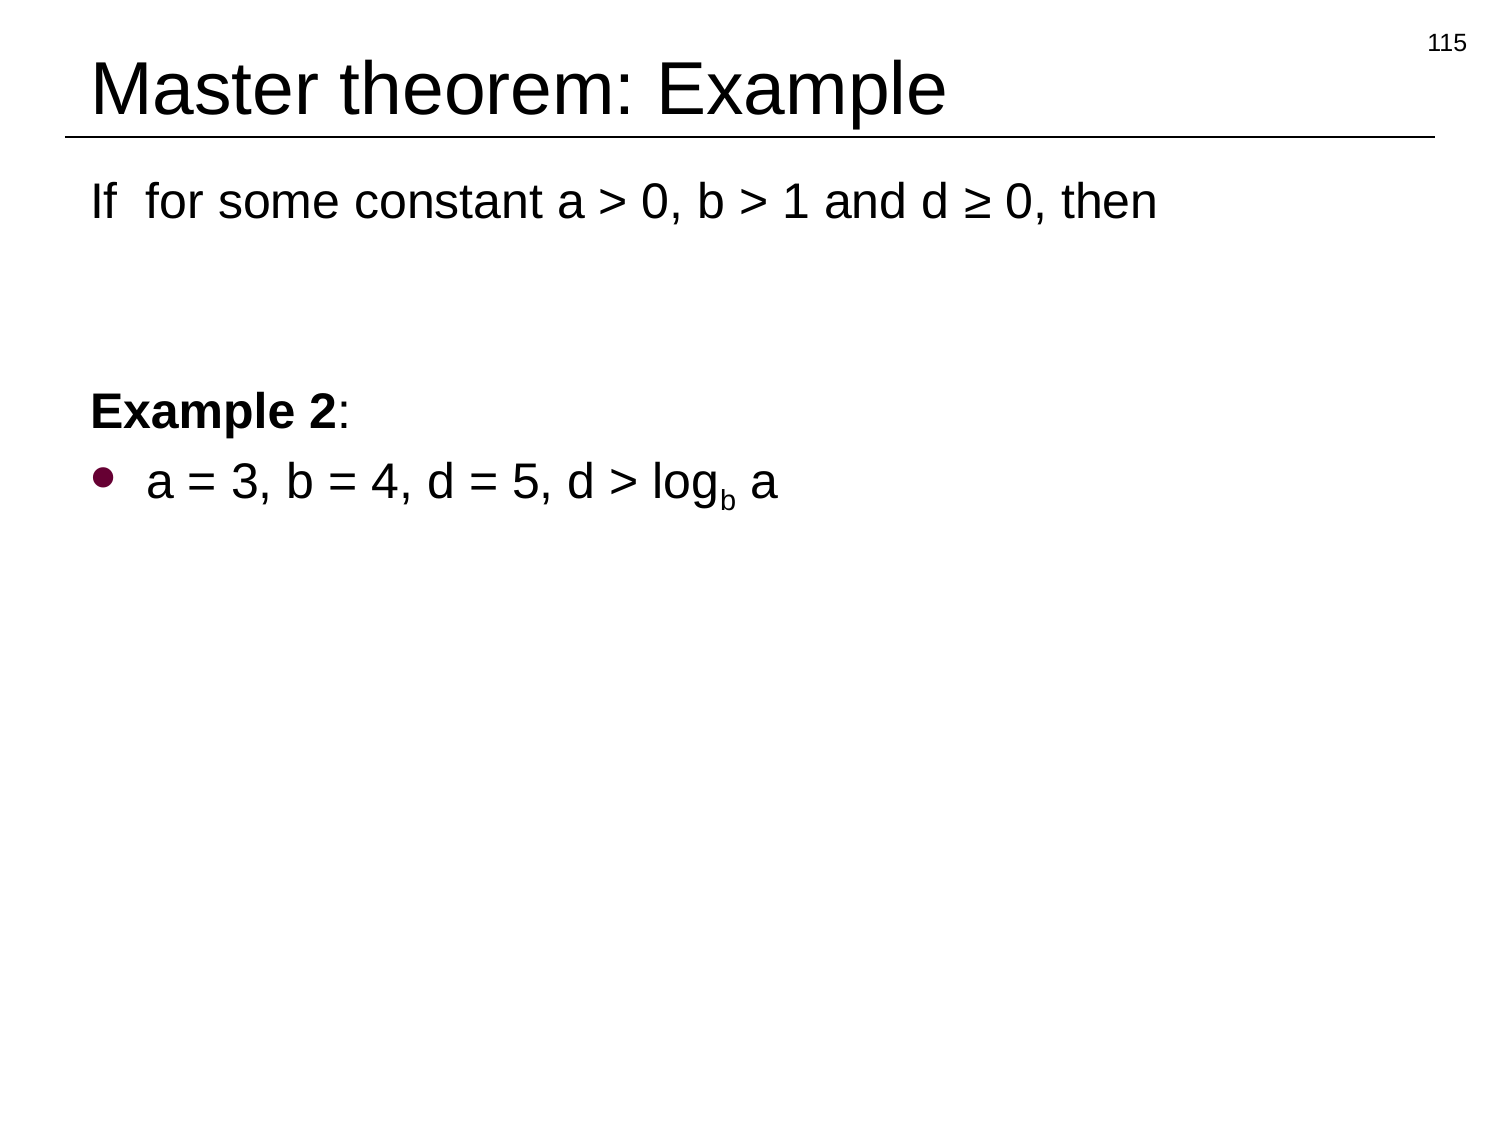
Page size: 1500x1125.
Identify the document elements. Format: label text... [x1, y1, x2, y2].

title Master theorem: Example [75, 20, 1425, 138]
slide_number 115 [1131, 18, 1483, 62]
